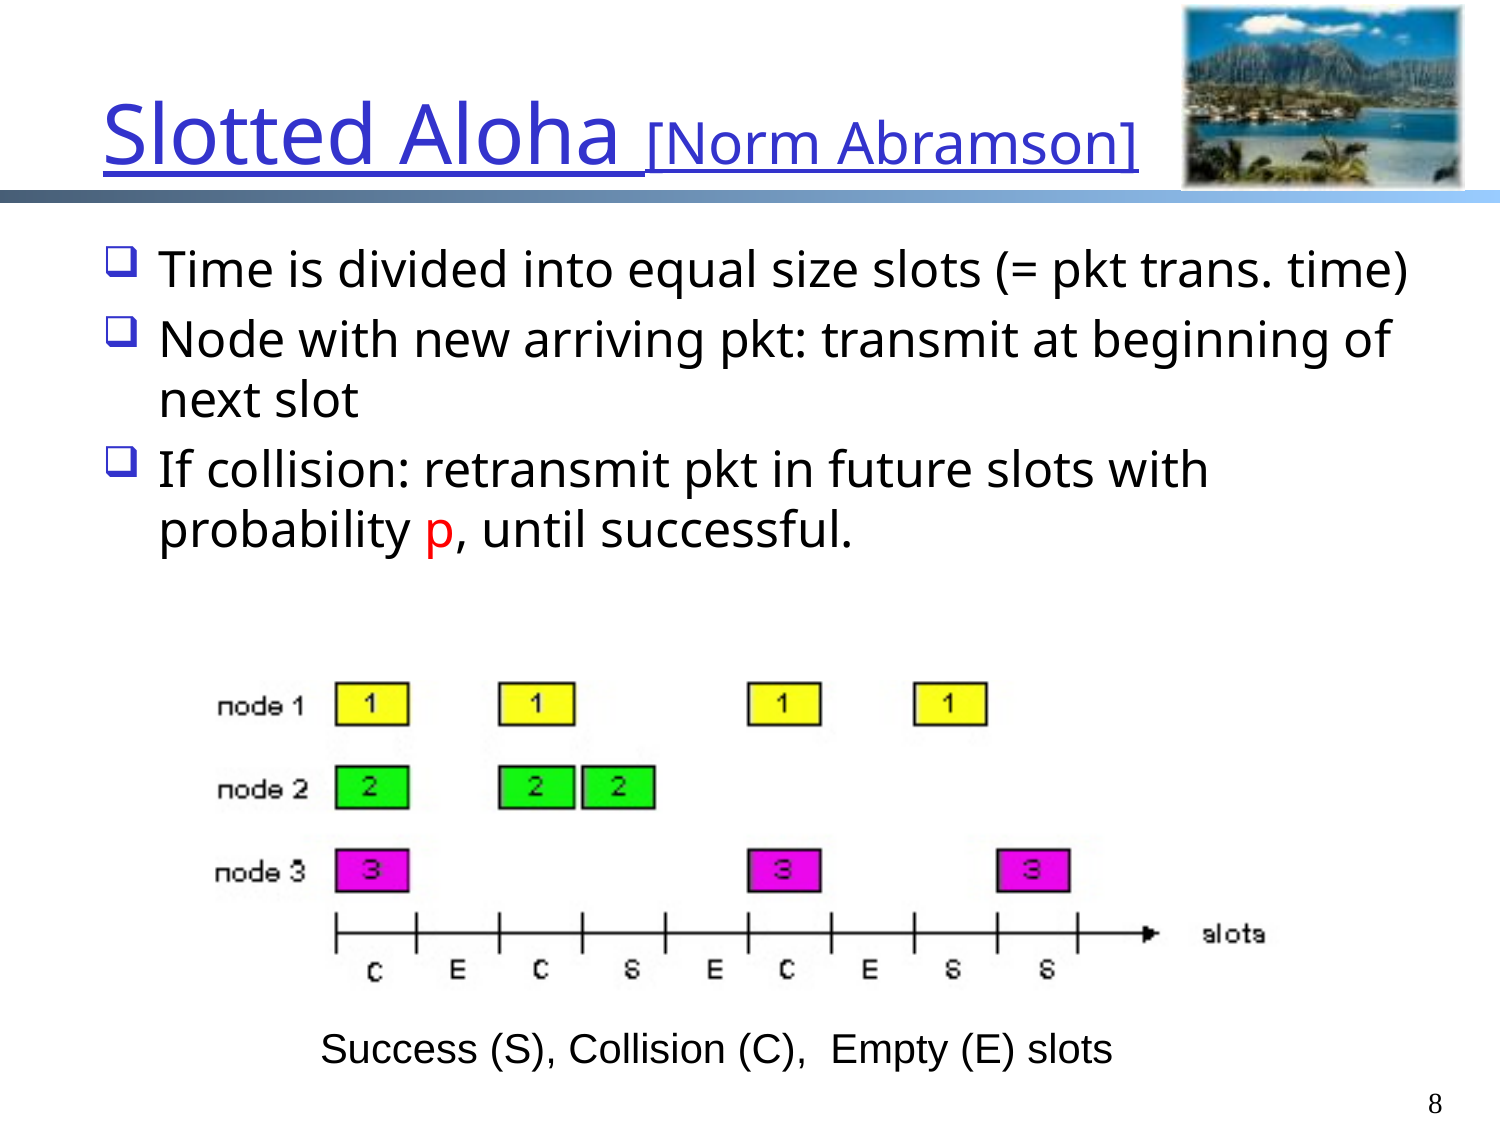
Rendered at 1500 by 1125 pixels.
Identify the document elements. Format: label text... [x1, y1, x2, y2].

slide_number 8 [1387, 1076, 1459, 1125]
picture [83, 680, 1412, 1002]
picture [1181, 4, 1466, 191]
text_box Success (S), Collision (C), Empty (E) slots [305, 1014, 1129, 1125]
list Time is divided into equal size slots (= pkt trans. time) Node with new arriving pkt: transmit at beginning of next slot If collision: retransmit pkt in future slots with probability p, until successful. [87, 229, 1430, 993]
title Slotted Aloha [Norm Abramson] [87, 37, 1404, 225]
